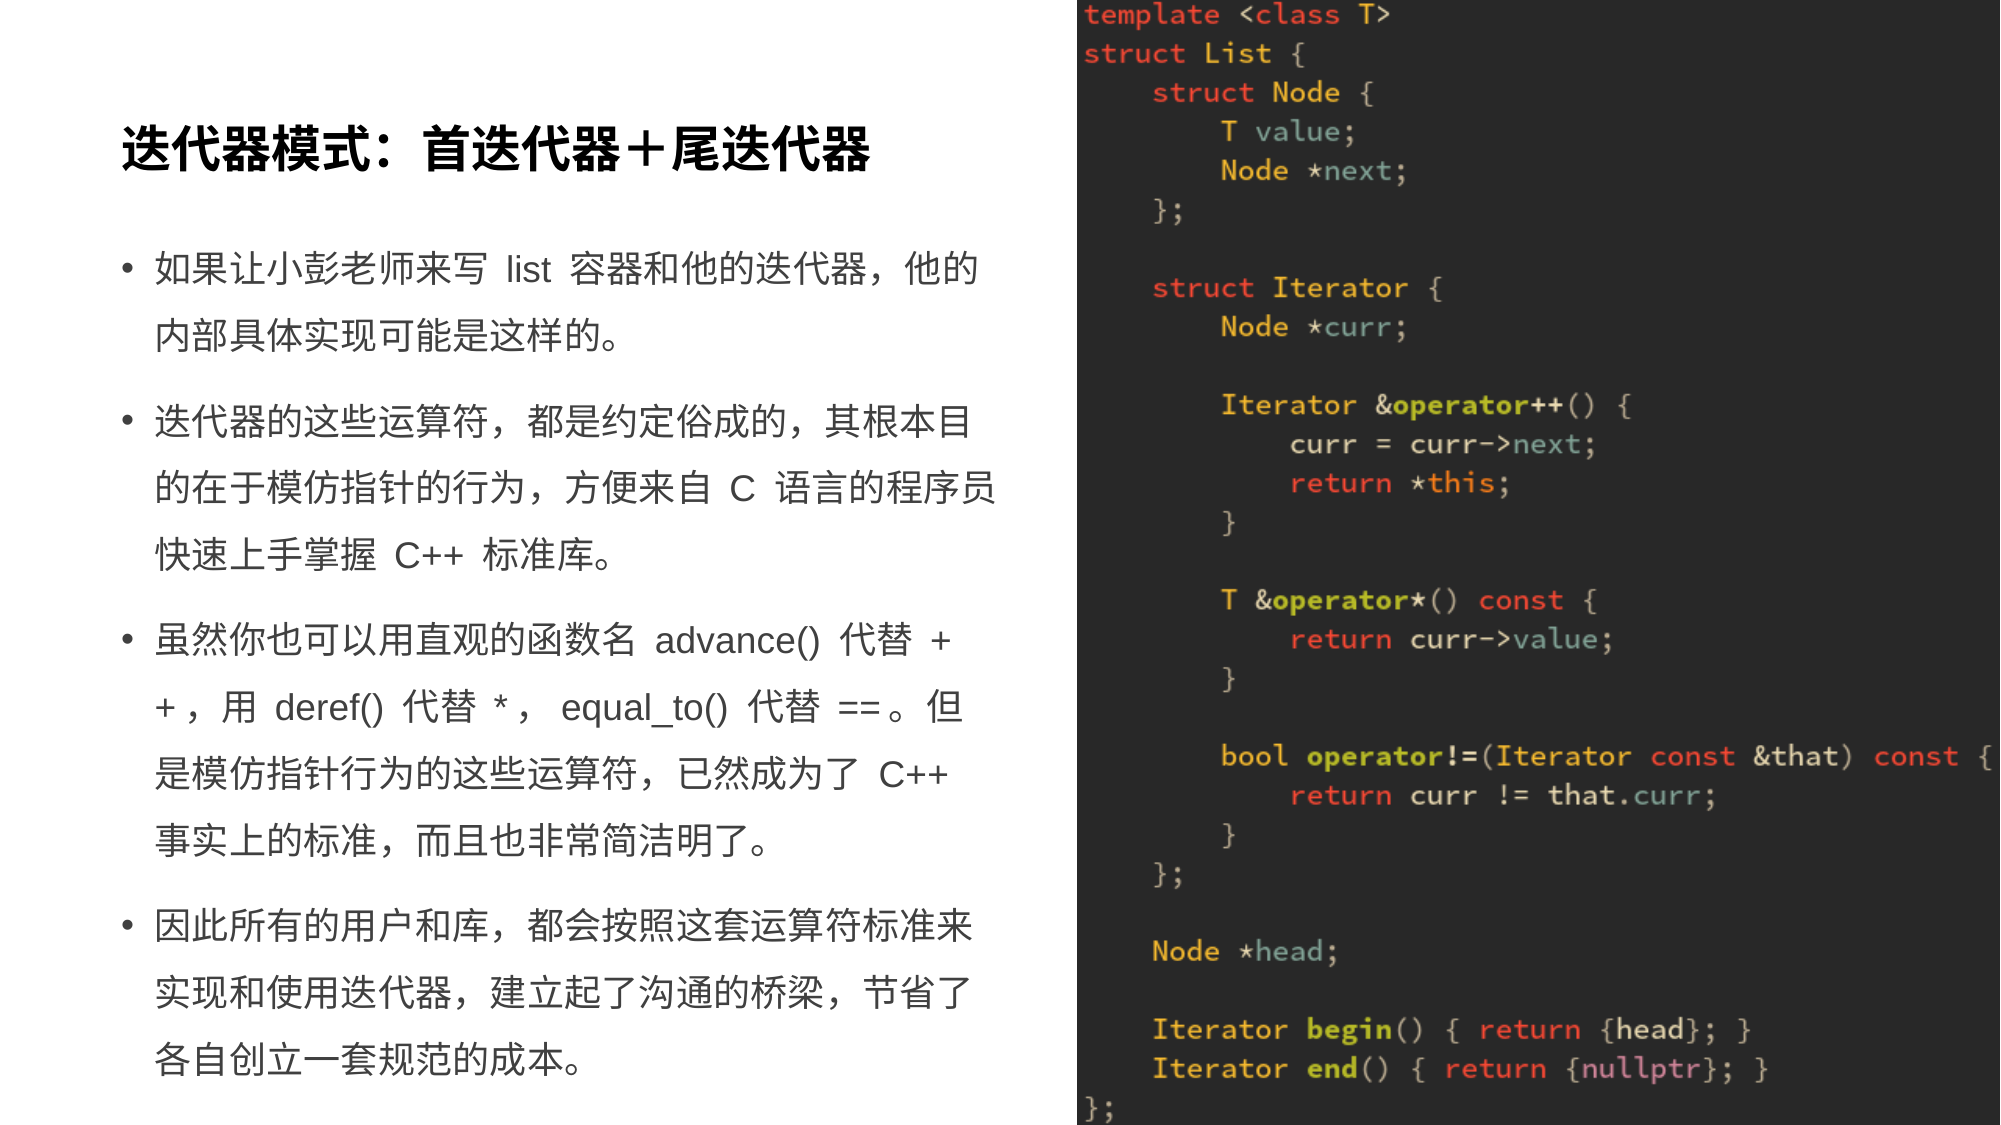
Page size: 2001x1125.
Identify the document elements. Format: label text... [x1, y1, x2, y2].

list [1077, 0, 2000, 1125]
list 如果让小彭老师来写 list 容器和他的迭代器，他的内部具体实现可能是这样的。 迭代器的这些运算符，都是约定俗成的，其根本目的在于模仿指针的行为，方便来自 C 语言的程序员快速上手掌握 C++ 标准库。 虽然你也可以用直观的函数名 advance() 代替 ++，用 deref() 代替 *，equal_to() 代替 ==。但是模仿指针行为的这些运算符，已然成为了 C++ 事实上的标准，而且也非常简洁明了。 因此所有的用户和库，都会按照这套运算符标准来实现和使用迭代器，建立起了沟通的桥梁，节省了各自创立一套规范的成本。 [106, 216, 1015, 1092]
title 迭代器模式：首迭代器＋尾迭代器 [106, 42, 1077, 260]
